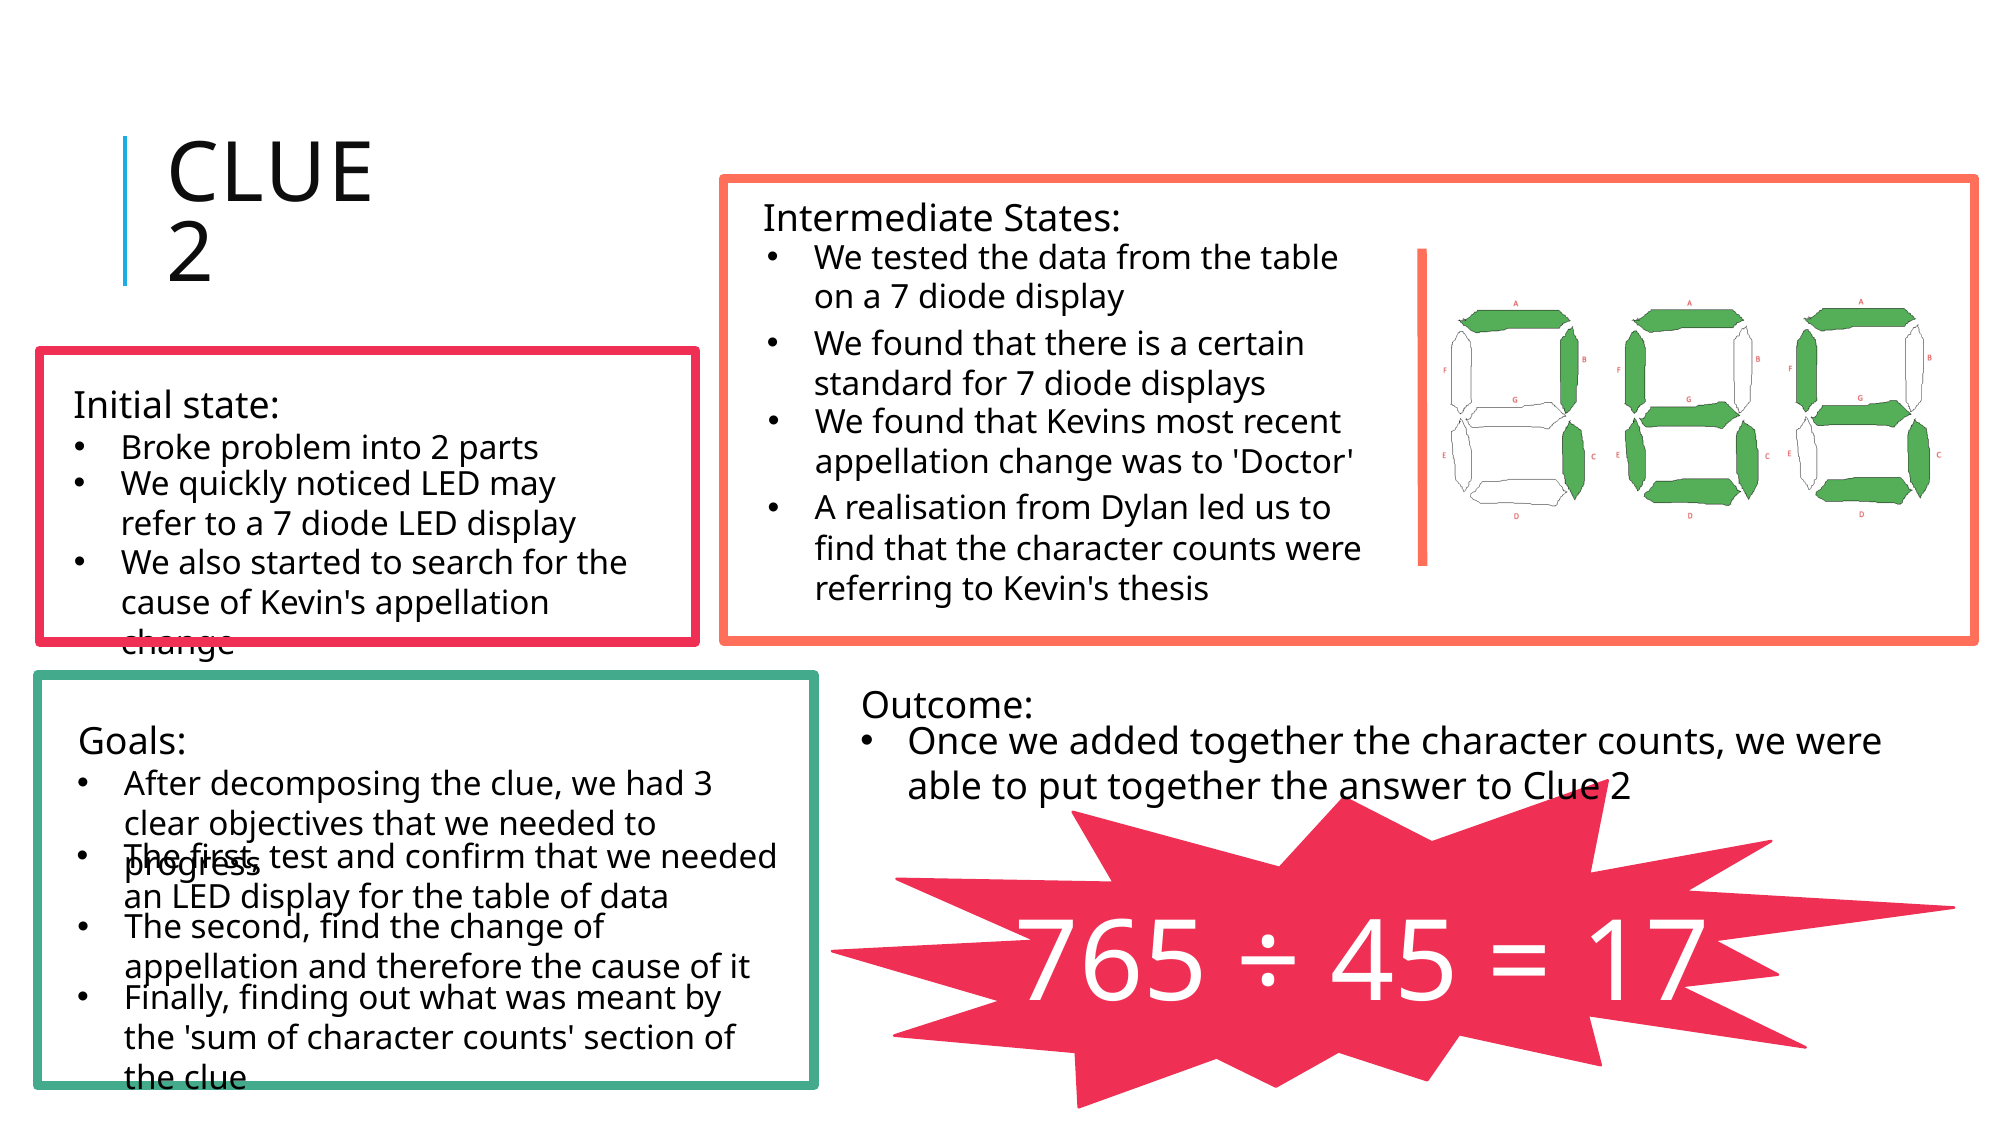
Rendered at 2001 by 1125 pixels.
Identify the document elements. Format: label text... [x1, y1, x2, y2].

text_box [722, 177, 1976, 642]
title Clue 2 [151, 128, 423, 306]
text_box [1895, 902, 1956, 917]
text_box [1073, 815, 1773, 880]
text_box [1686, 1031, 1807, 1049]
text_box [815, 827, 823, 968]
picture [1423, 267, 1960, 540]
text_box Outcome: [845, 673, 1927, 709]
text_box [830, 941, 1603, 1109]
text_box [38, 349, 697, 643]
text_box [895, 877, 1031, 926]
text_box [36, 674, 815, 1087]
text_box We also started to search for the cause of Kevin's appellation change [58, 643, 676, 669]
text_box Finally, finding out what was meant by the 'sum of character counts' section of the clue [62, 968, 775, 1104]
text_box 765 ÷ 45 = 17 [999, 880, 1895, 1031]
text_box Once we added together the character counts, we were able to put together the answer to Clue 2 [845, 709, 1938, 815]
text_box A realisation from Dylan led us to find that the character counts were referring to Kevin's thesis [752, 479, 1389, 614]
